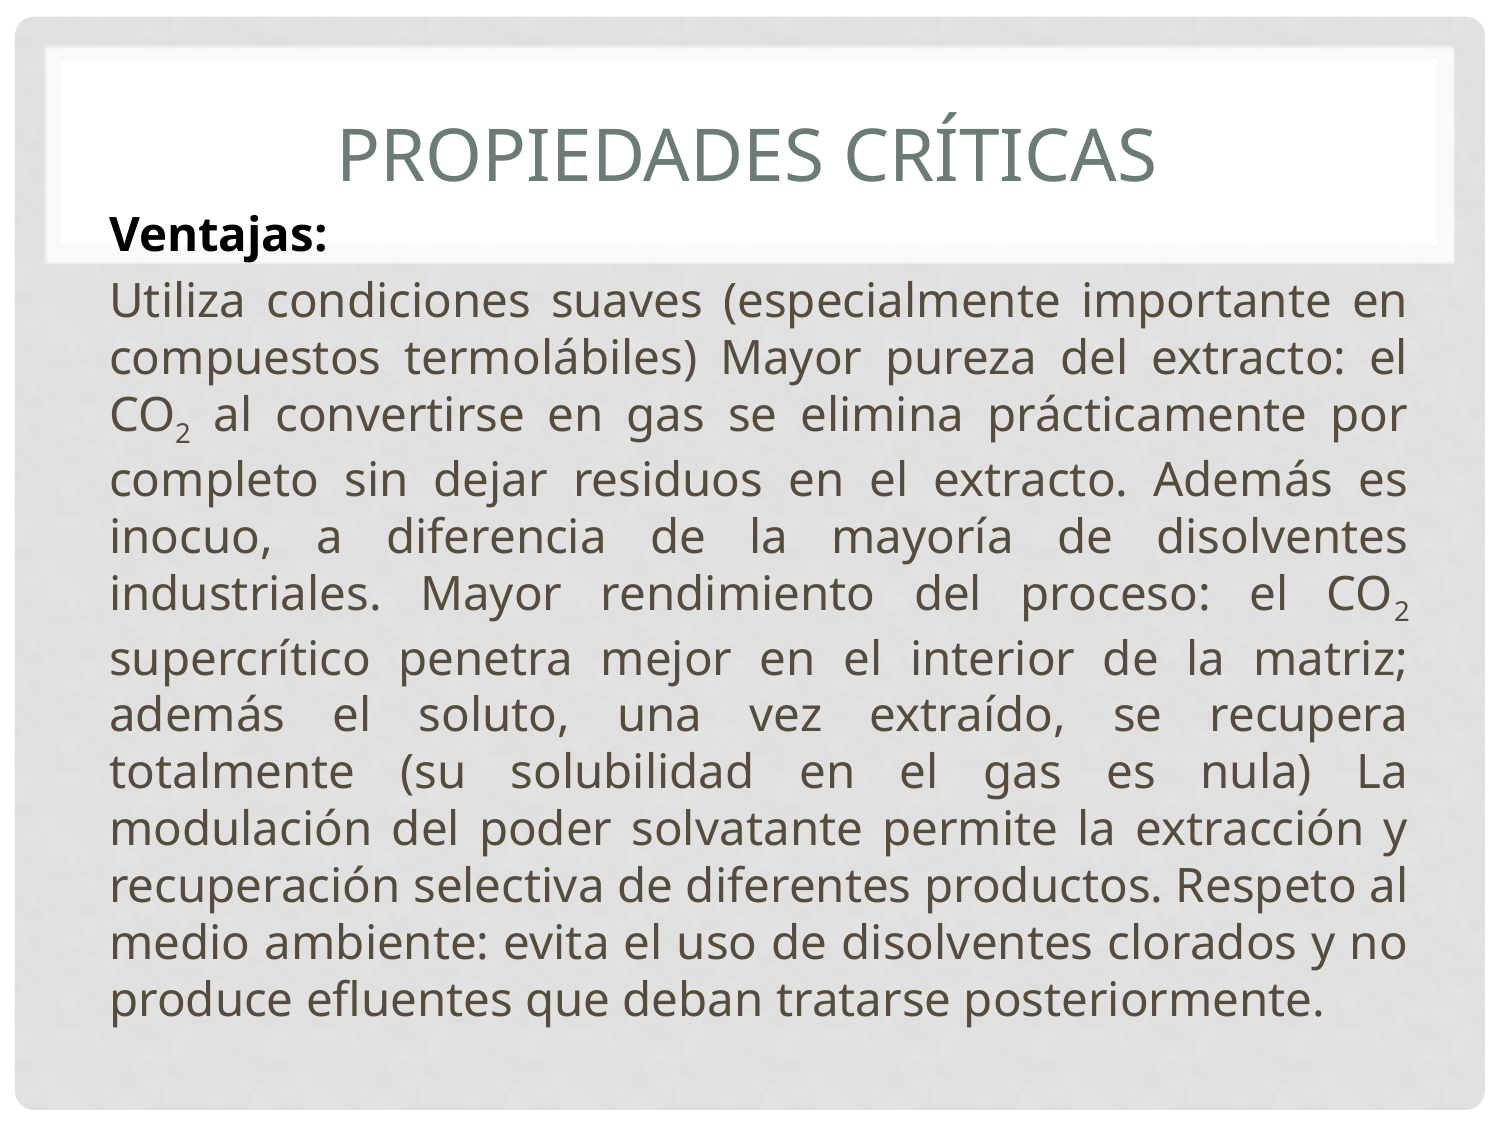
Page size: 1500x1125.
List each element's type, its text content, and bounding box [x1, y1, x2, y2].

list Ventajas: Utiliza condiciones suaves (especialmente importante en compuestos termolábiles) Mayor pureza del extracto: el CO2 al convertirse en gas se elimina prácticamente por completo sin dejar residuos en el extracto. Además es inocuo, a diferencia de la mayoría de disolventes industriales. Mayor rendimiento del proceso: el CO2 supercrítico penetra mejor en el interior de la matriz; además el soluto, una vez extraído, se recupera totalmente (su solubilidad en el gas es nula) La modulación del poder solvatante permite la extracción y recuperación selectiva de diferentes productos. Respeto al medio ambiente: evita el uso de disolventes clorados y no produce efluentes que deban tratarse posteriormente. [75, 196, 1425, 1083]
title Propiedades crÍticas [69, 66, 1425, 238]
